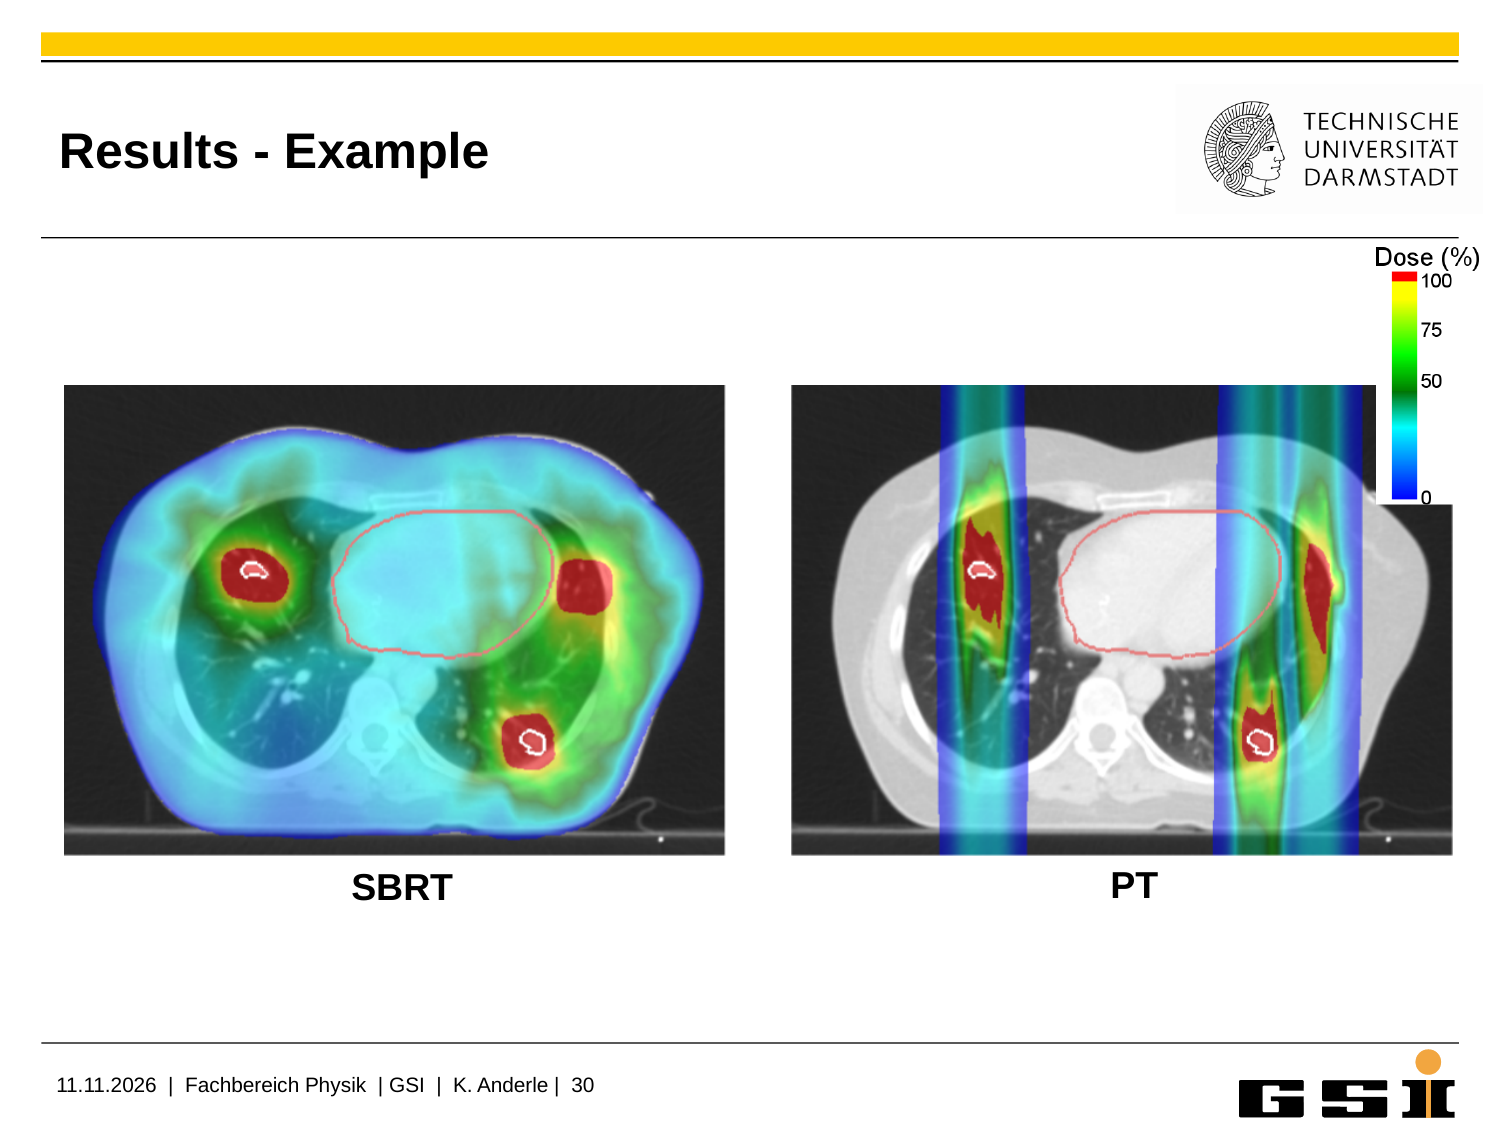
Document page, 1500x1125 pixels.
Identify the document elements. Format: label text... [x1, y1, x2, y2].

text_box PT [1095, 863, 1179, 914]
picture [1175, 84, 1483, 214]
picture [64, 247, 1480, 856]
title Results - Example [58, 79, 1149, 218]
text_box SBRT [336, 863, 479, 916]
